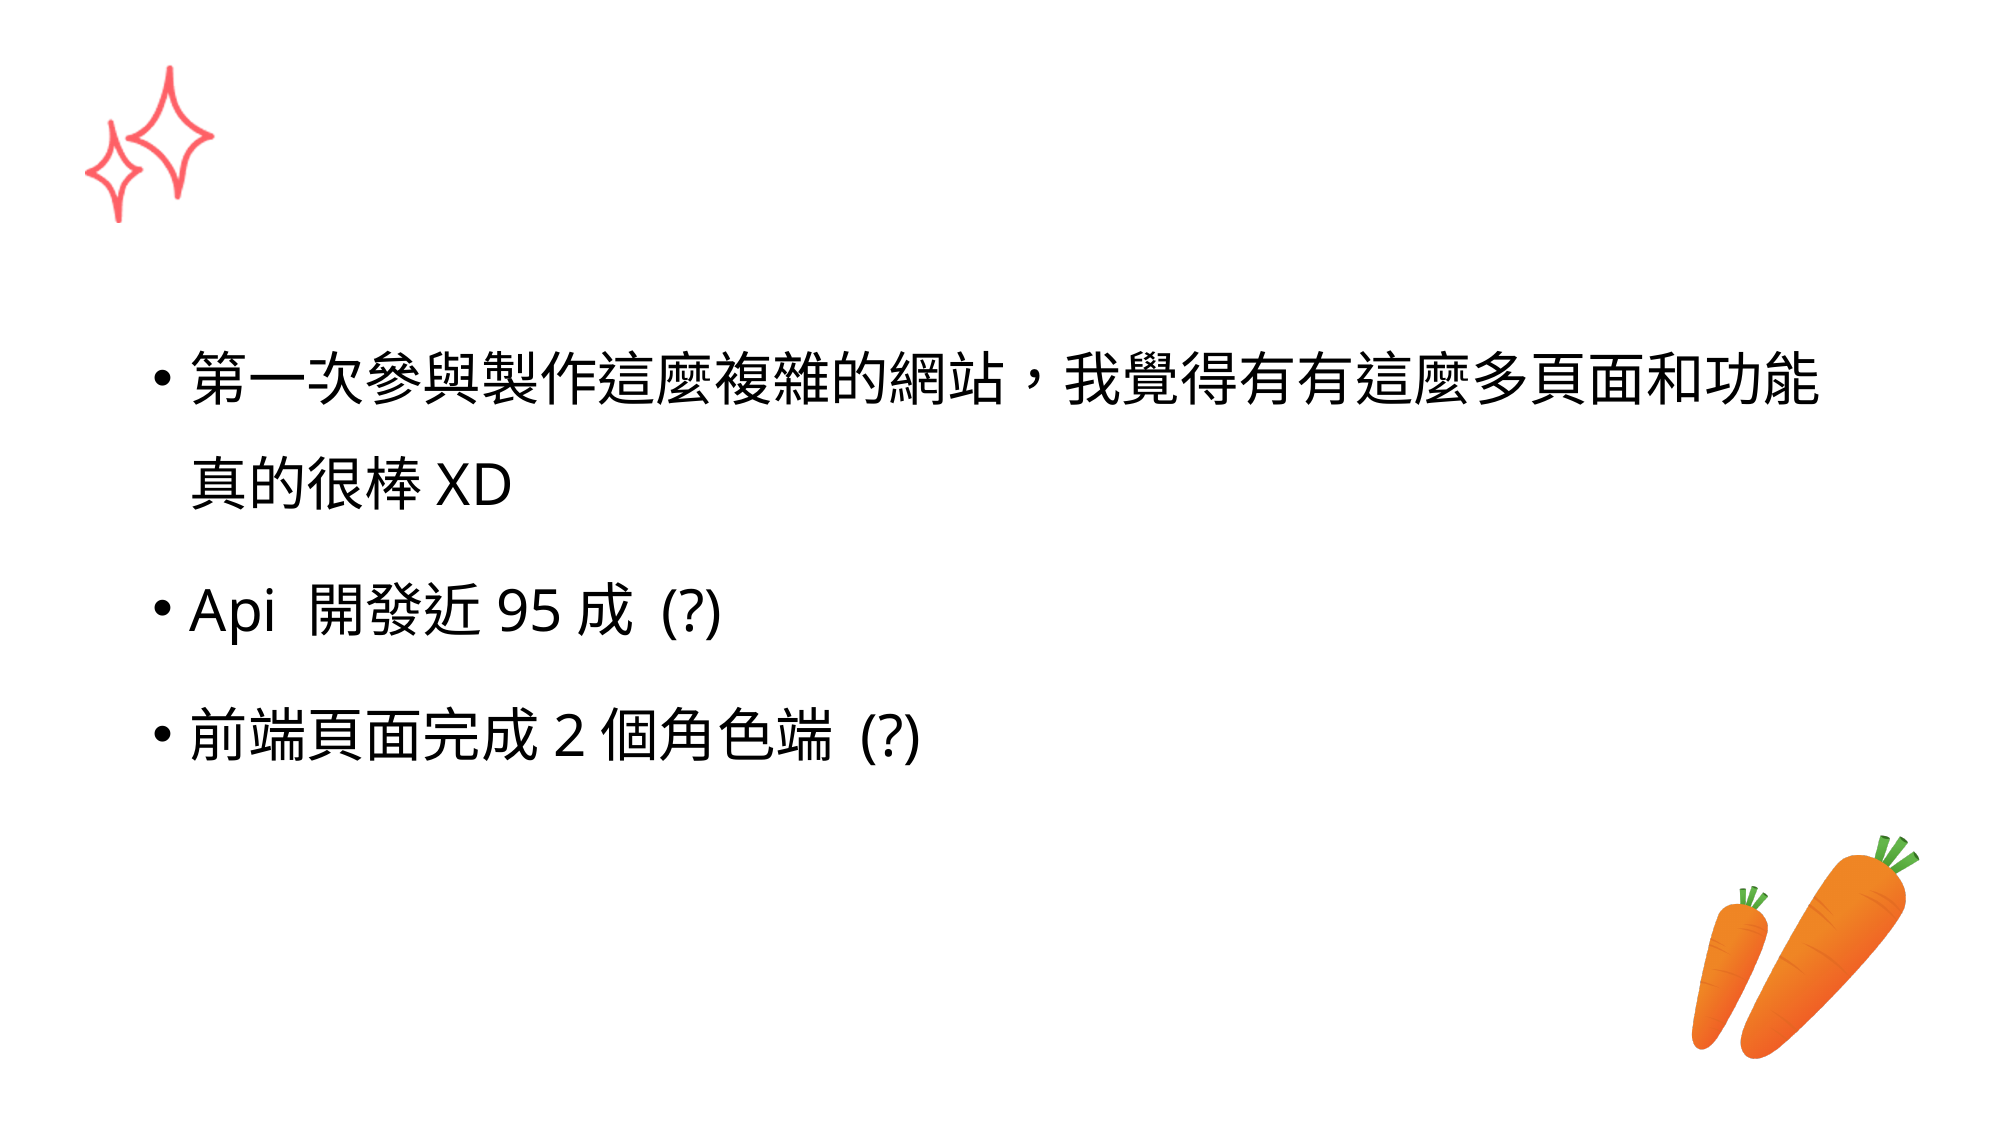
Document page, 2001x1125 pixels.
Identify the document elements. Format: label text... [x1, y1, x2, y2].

list 第一次參與製作這麼複雜的網站，我覺得有有這麼多頁面和功能真的很棒XD Api 開發近95成 (?) 前端頁面完成2個角色端 (?) [137, 299, 1863, 1014]
picture [1674, 815, 1940, 1082]
picture [85, 59, 230, 223]
